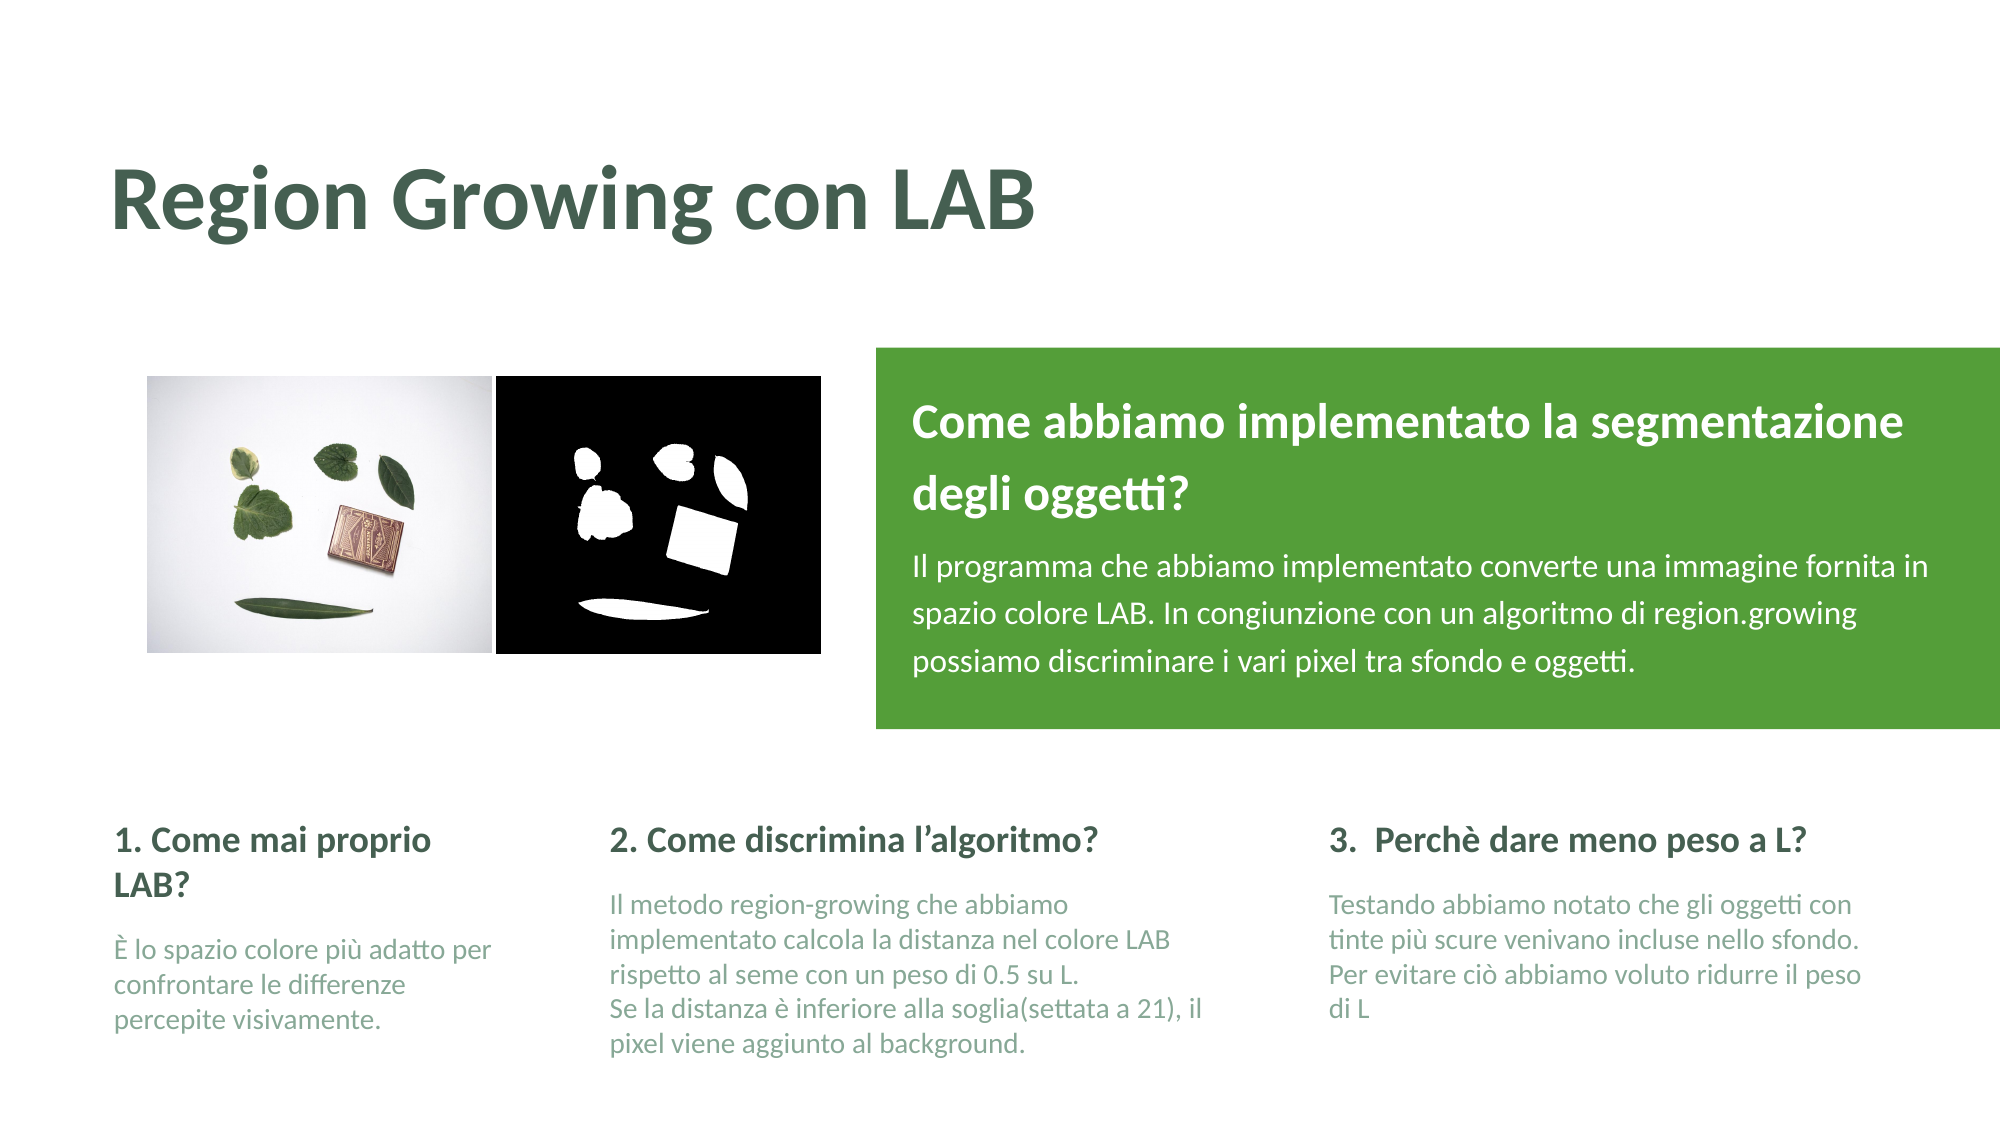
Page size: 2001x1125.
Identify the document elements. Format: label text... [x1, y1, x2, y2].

picture [147, 376, 492, 653]
text_box [874, 346, 2000, 731]
text_box 1. Come mai proprio LAB? È lo spazio colore più adatto per confrontare le differenze percepite visivamente. [99, 807, 511, 1043]
picture [496, 376, 821, 654]
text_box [911, 351, 2000, 696]
text_box 2. Come discrimina l’algoritmo? Il metodo region-growing che abbiamo implementato calcola la distanza nel colore LAB rispetto al seme con un peso di 0.5 su L. Se la distanza è inferiore alla soglia(settata a 21), il pixel viene aggiunto al background. [594, 807, 1230, 1068]
title Region Growing con LAB [95, 141, 1867, 260]
text_box 3. Perchè dare meno peso a L? Testando abbiamo notato che gli oggetti con tinte più scure venivano incluse nello sfondo. Per evitare ciò abbiamo voluto ridurre il peso di L [1314, 807, 1901, 1033]
